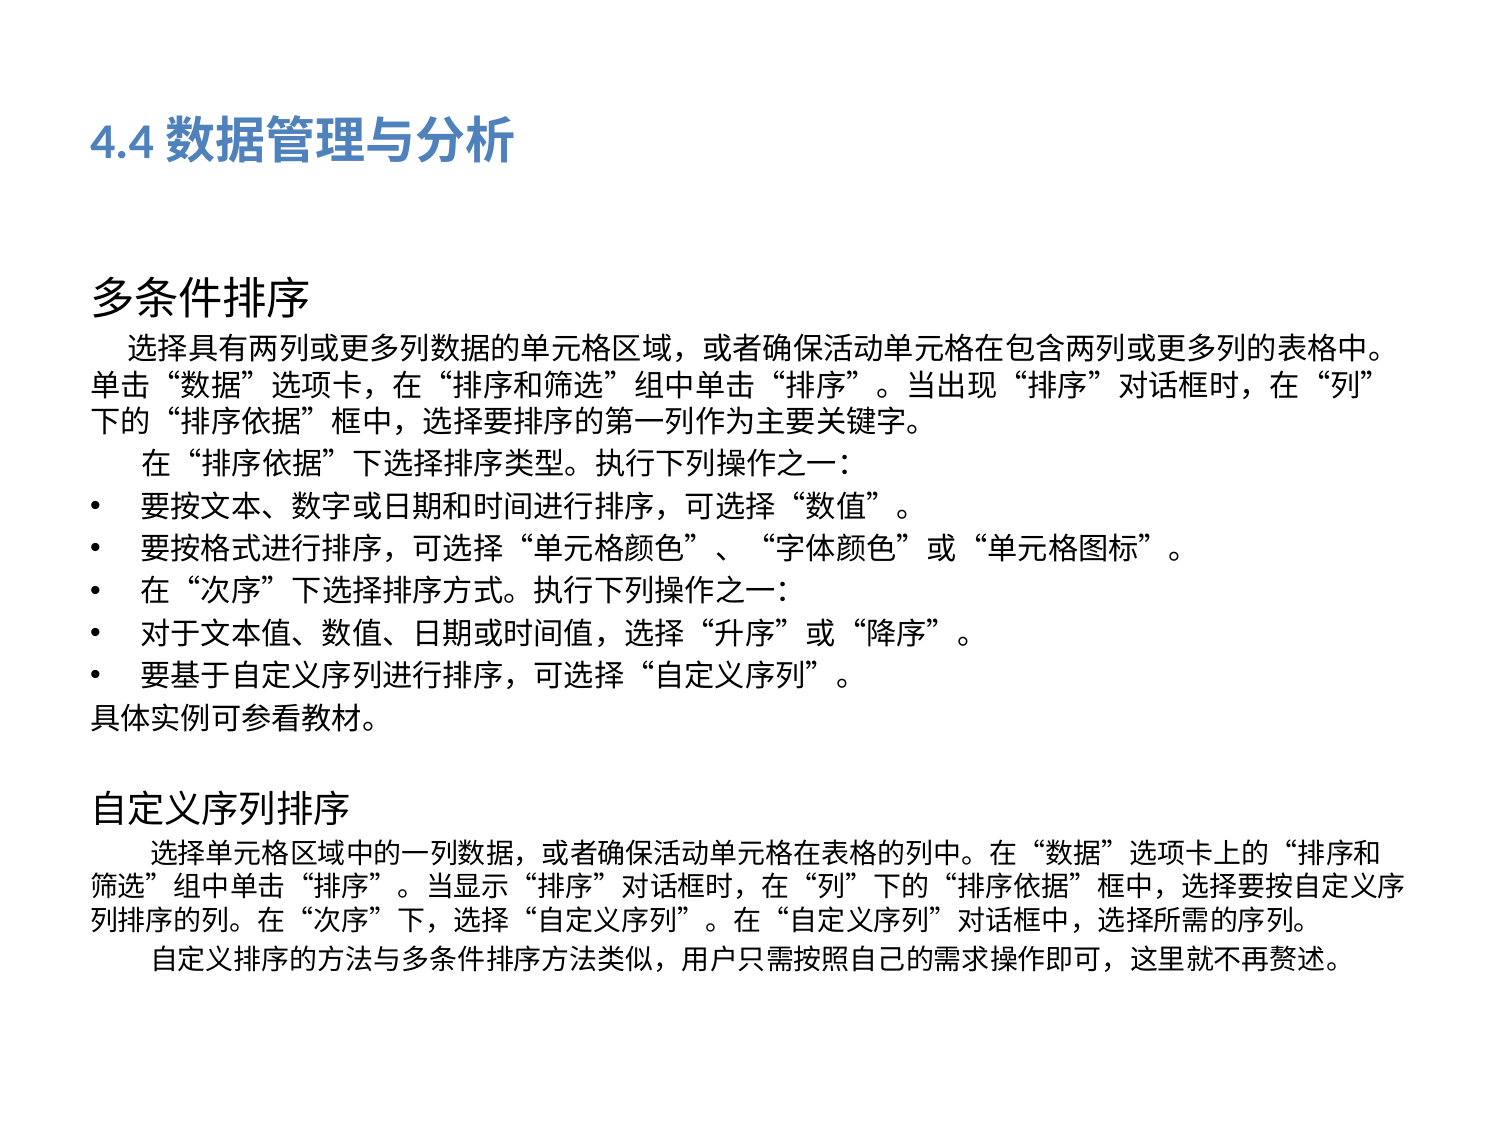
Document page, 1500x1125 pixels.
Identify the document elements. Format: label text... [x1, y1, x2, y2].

title 4.4数据管理与分析 [75, 45, 1425, 233]
list 多条件排序 选择具有两列或更多列数据的单元格区域，或者确保活动单元格在包含两列或更多列的表格中。单击“数据”选项卡，在“排序和筛选”组中单击“排序”。当出现“排序”对话框时，在“列”下的“排序依据”框中，选择要排序的第一列作为主要关键字。 在“排序依据”下选择排序类型。执行下列操作之一： 要按文本、数字或日期和时间进行排序，可选择“数值”。 要按格式进行排序，可选择“单元格颜色”、“字体颜色”或“单元格图标”。 在“次序”下选择排序方式。执行下列操作之一： 对于文本值、数值、日期或时间值，选择“升序”或“降序”。 要基于自定义序列进行排序，可选择“自定义序列”。 具体实例可参看教材。 自定义序列排序 选择单元格区域中的一列数据，或者确保活动单元格在表格的列中。在“数据”选项卡上的“排序和筛选”组中单击“排序”。当显示“排序”对话框时，在“列”下的“排序依据”框中，选择要按自定义序列排序的列。在“次序”下，选择“自定义序列”。在“自定义序列”对话框中，选择所需的序列。 自定义排序的方法与多条件排序方法类似，用户只需按照自己的需求操作即可，这里就不再赘述。 [75, 262, 1425, 1005]
